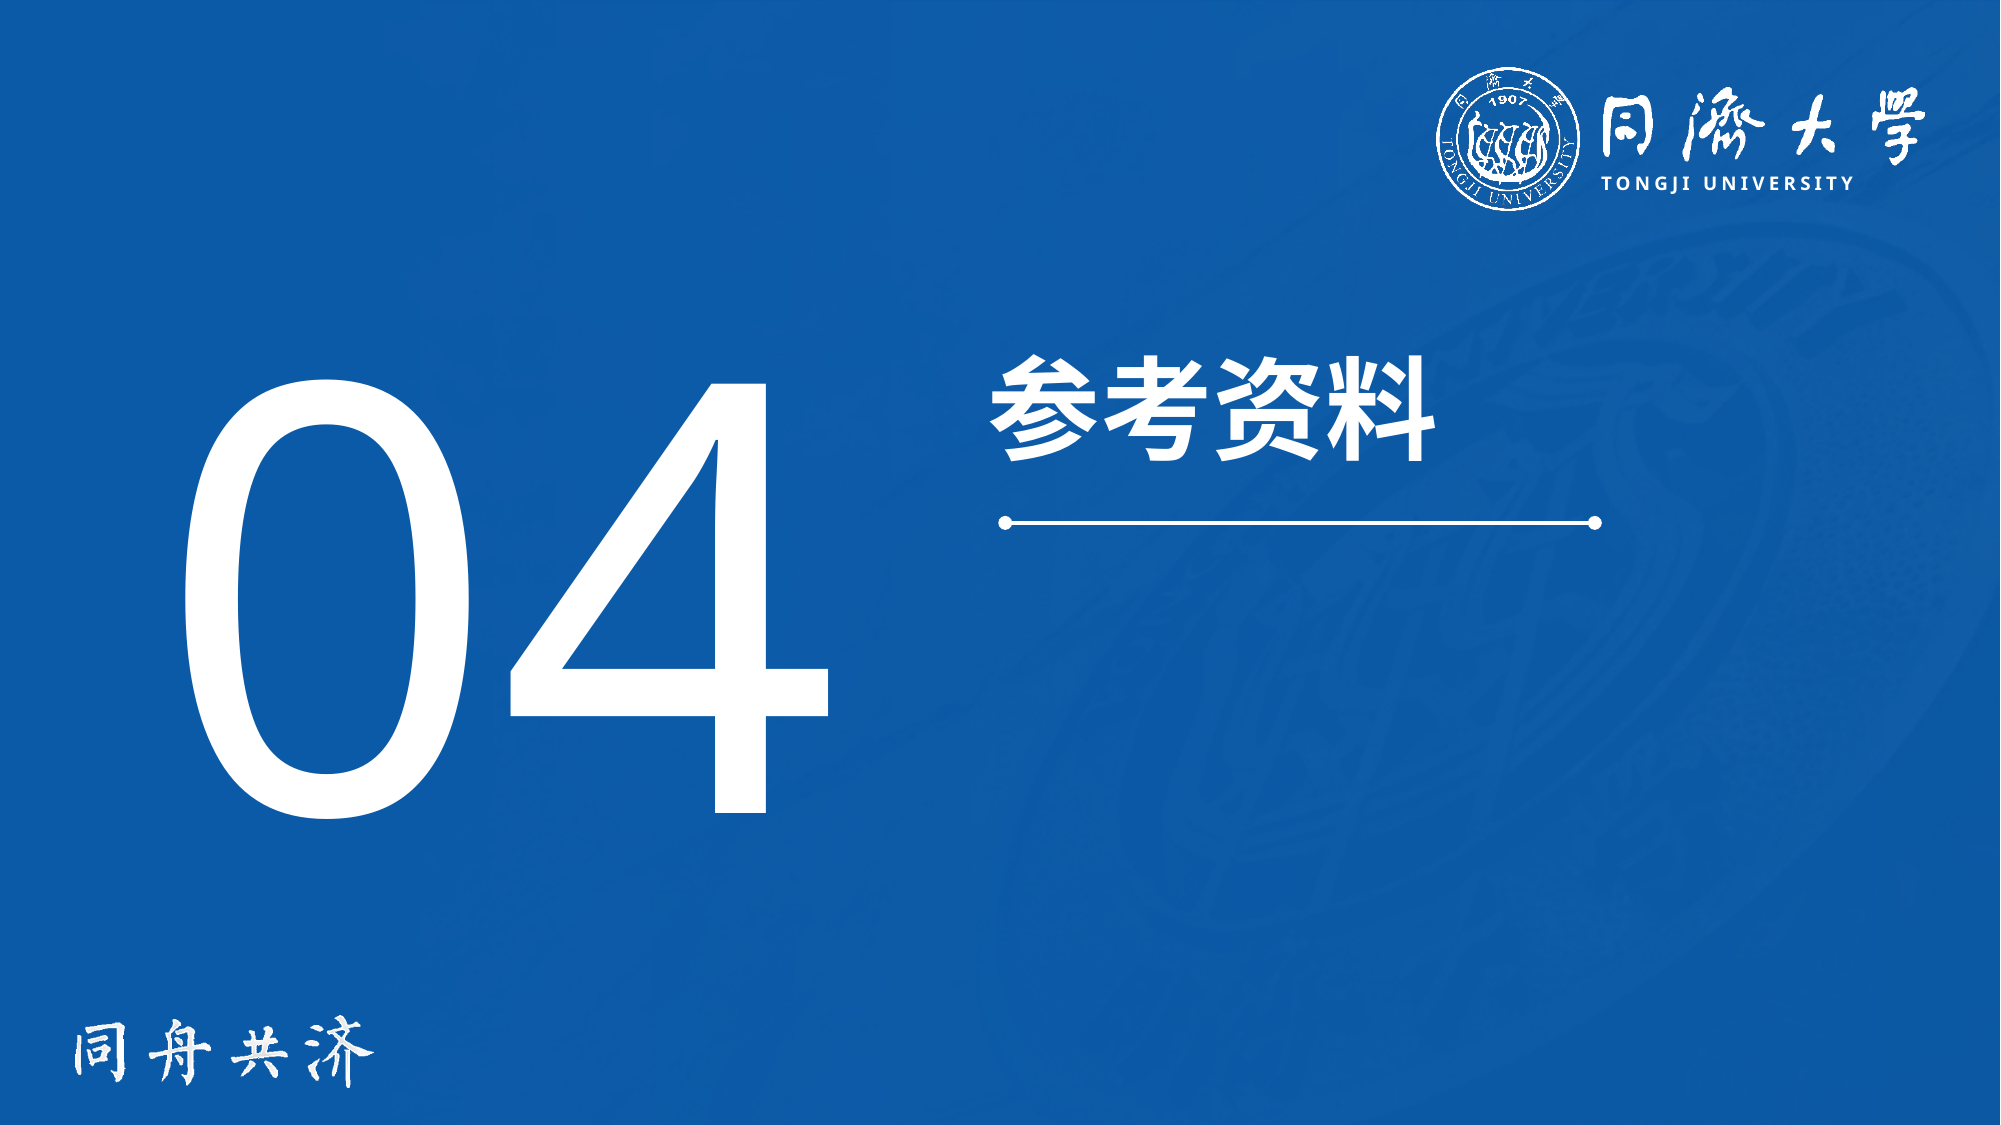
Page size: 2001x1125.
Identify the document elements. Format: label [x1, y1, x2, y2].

text_box [1436, 67, 1934, 211]
picture [75, 1015, 375, 1088]
list [0, 0, 2000, 1125]
